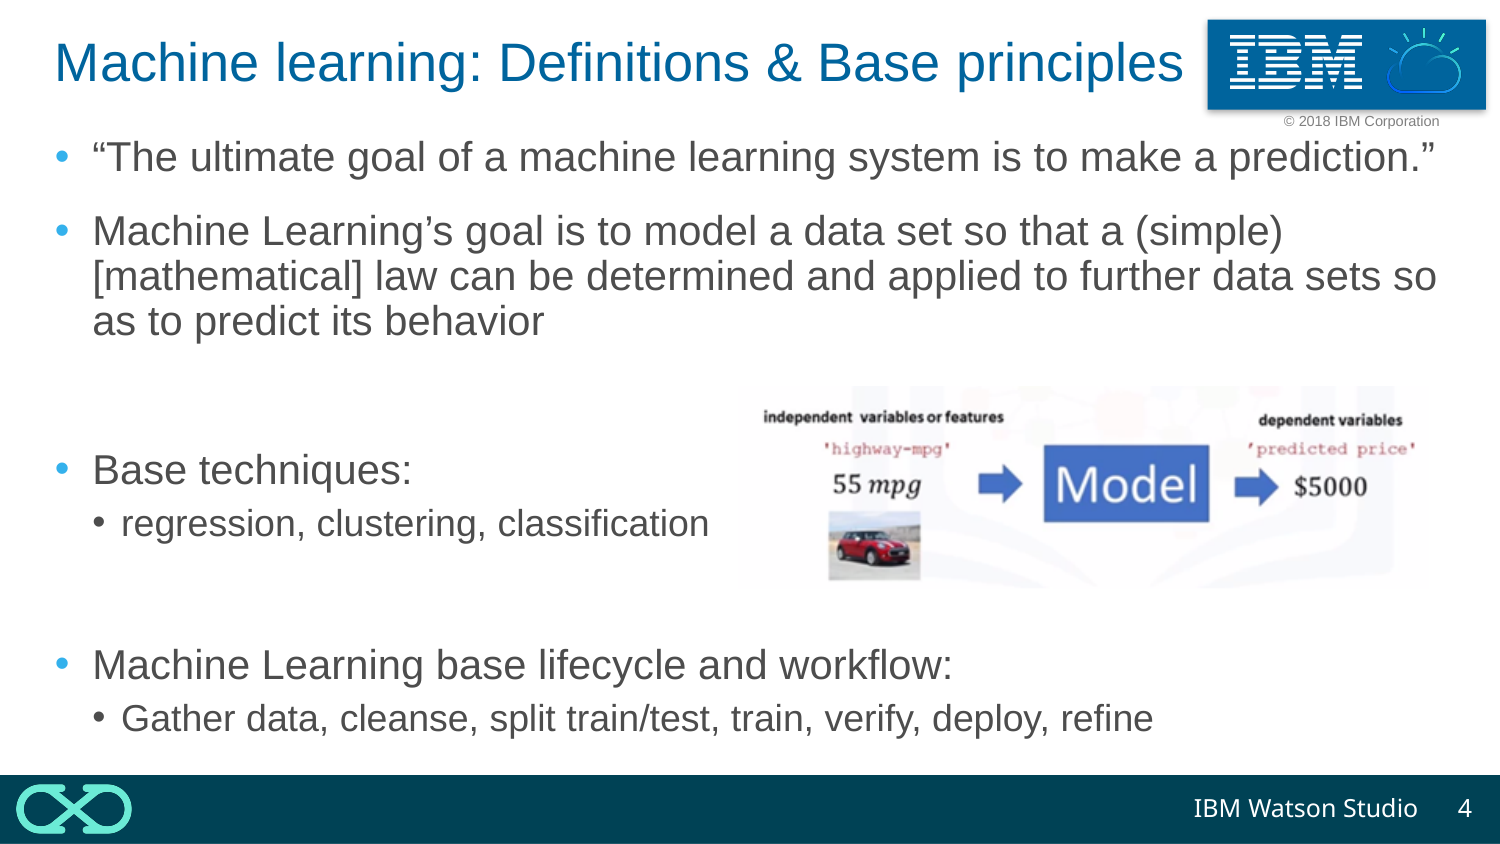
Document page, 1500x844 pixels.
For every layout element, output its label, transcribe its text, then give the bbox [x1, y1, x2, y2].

list “The ultimate goal of a machine learning system is to make a prediction.” Machine Learning’s goal is to model a data set so that a (simple) [mathematical] law can be determined and applied to further data sets so as to predict its behavior Base techniques: regression, clustering, classification Machine Learning base lifecycle and workflow: Gather data, cleanse, split train/test, train, verify, deploy, refine [55, 128, 1486, 768]
title Machine learning: Definitions & Base principles [55, 9, 1212, 121]
picture [17, 785, 131, 833]
picture [737, 385, 1429, 615]
picture [1380, 22, 1469, 99]
